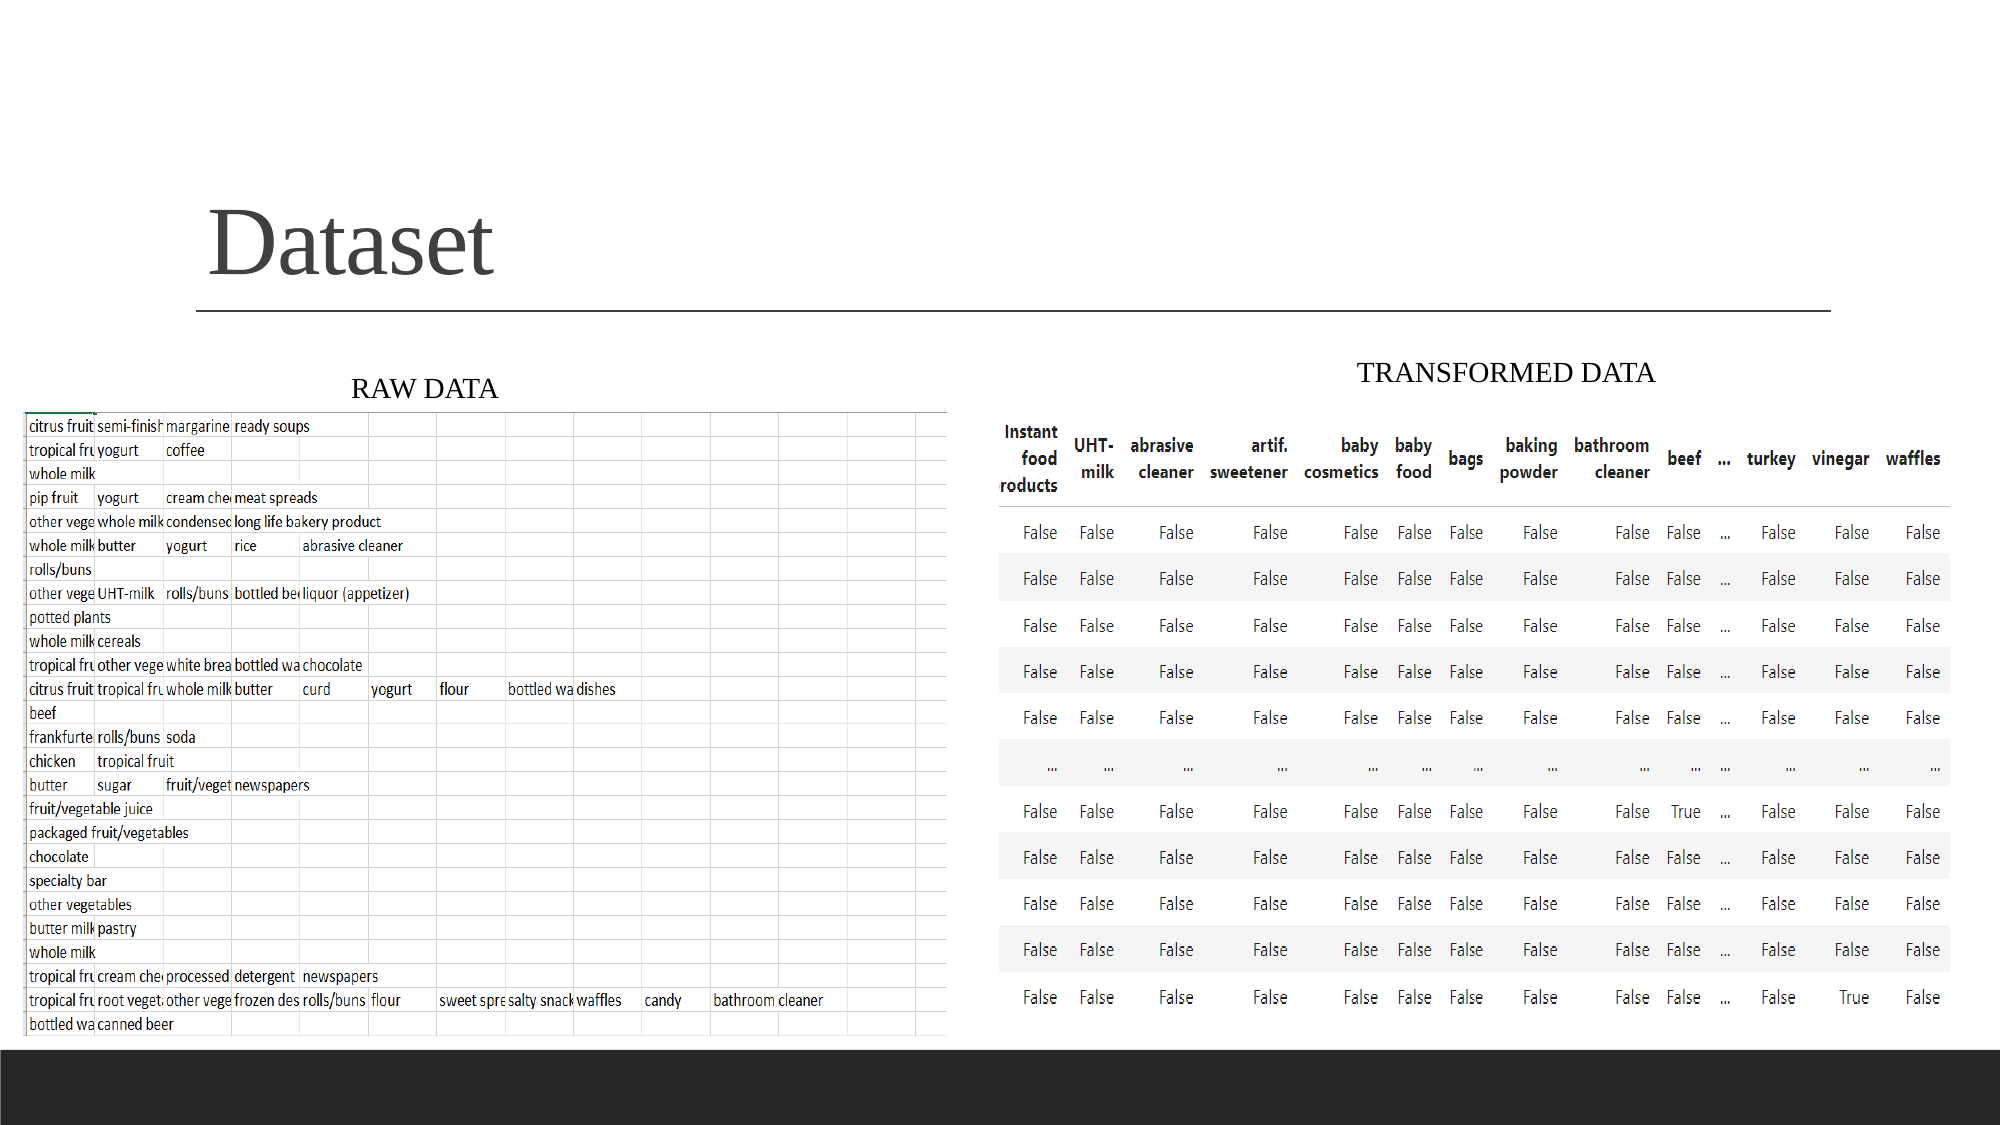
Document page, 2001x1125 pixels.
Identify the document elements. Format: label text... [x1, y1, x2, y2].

picture [999, 411, 1951, 1021]
text_box TRANSFORMED DATA [1342, 346, 1722, 396]
text_box RAW DATA [336, 361, 594, 409]
title Dataset [192, 157, 1618, 304]
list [23, 411, 948, 1037]
